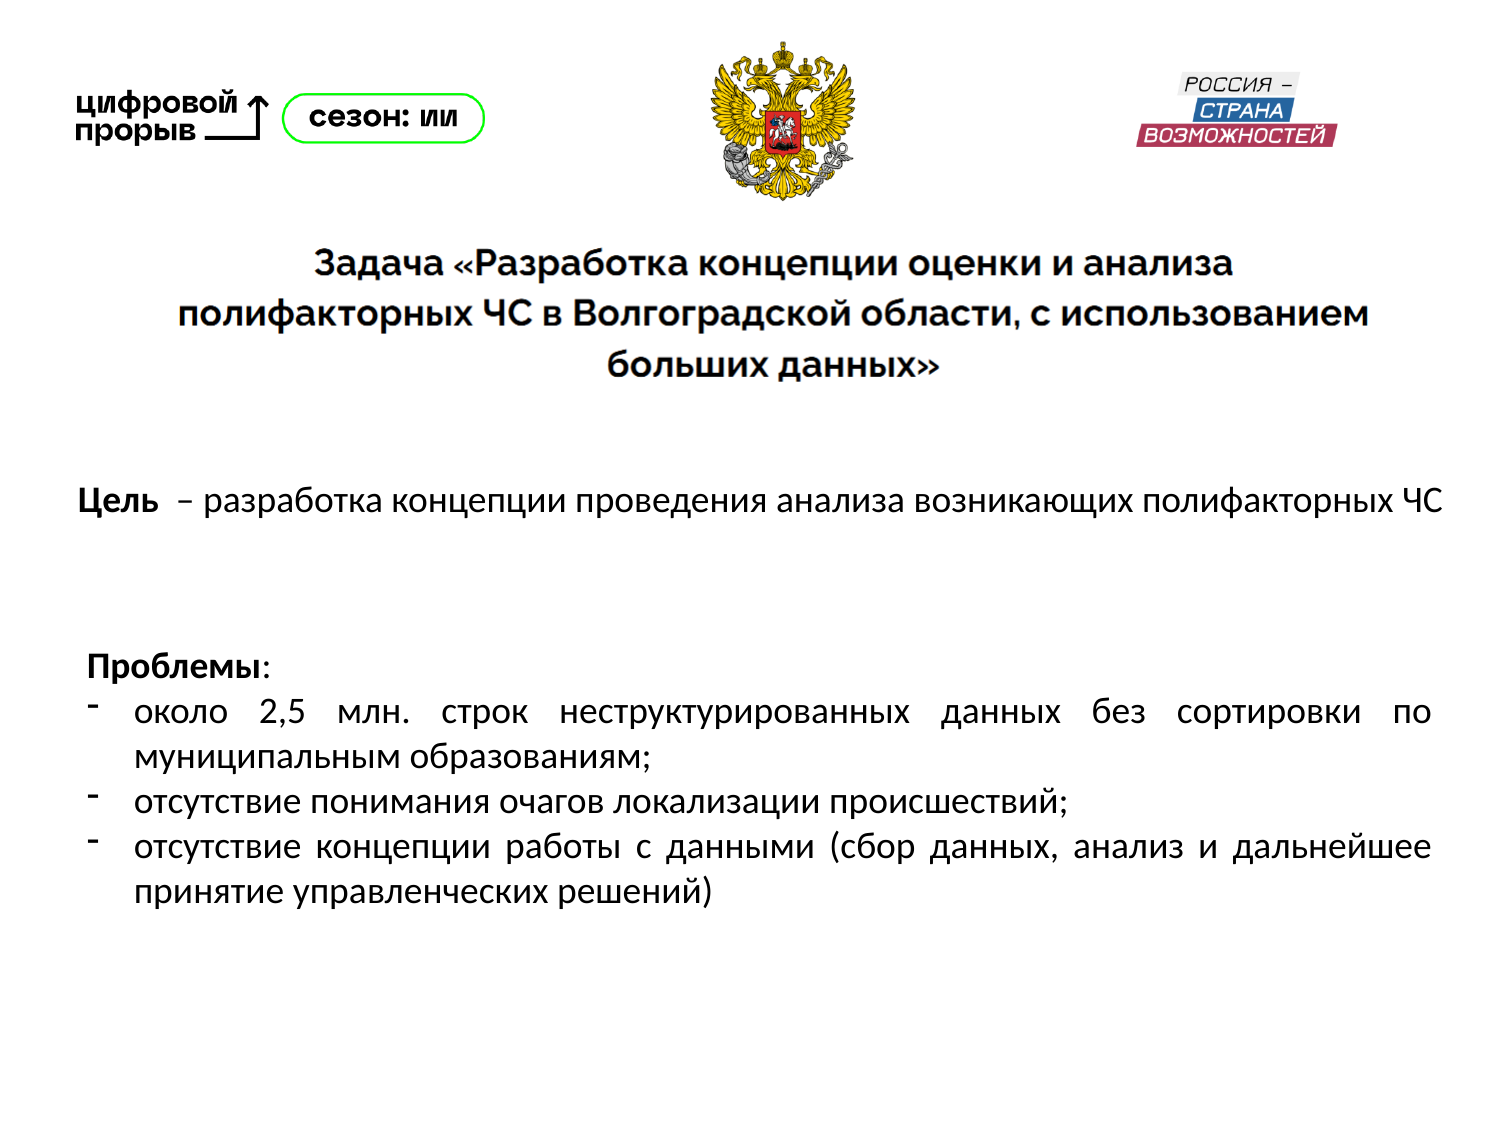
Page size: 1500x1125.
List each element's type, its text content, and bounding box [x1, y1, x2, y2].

picture [134, 24, 1459, 414]
picture [76, 89, 485, 146]
text_box Проблемы: около 2,5 млн. строк неструктурированных данных без сортировки по муниципальным образованиям; отсутствие понимания очагов локализации происшествий; отсутствие концепции работы с данными (сбор данных, анализ и дальнейшее принятие управленческих решений) [72, 633, 1448, 919]
picture [1080, 21, 1394, 199]
text_box Цель – разработка концепции проведения анализа возникающих полифакторных ЧС [63, 467, 1469, 528]
